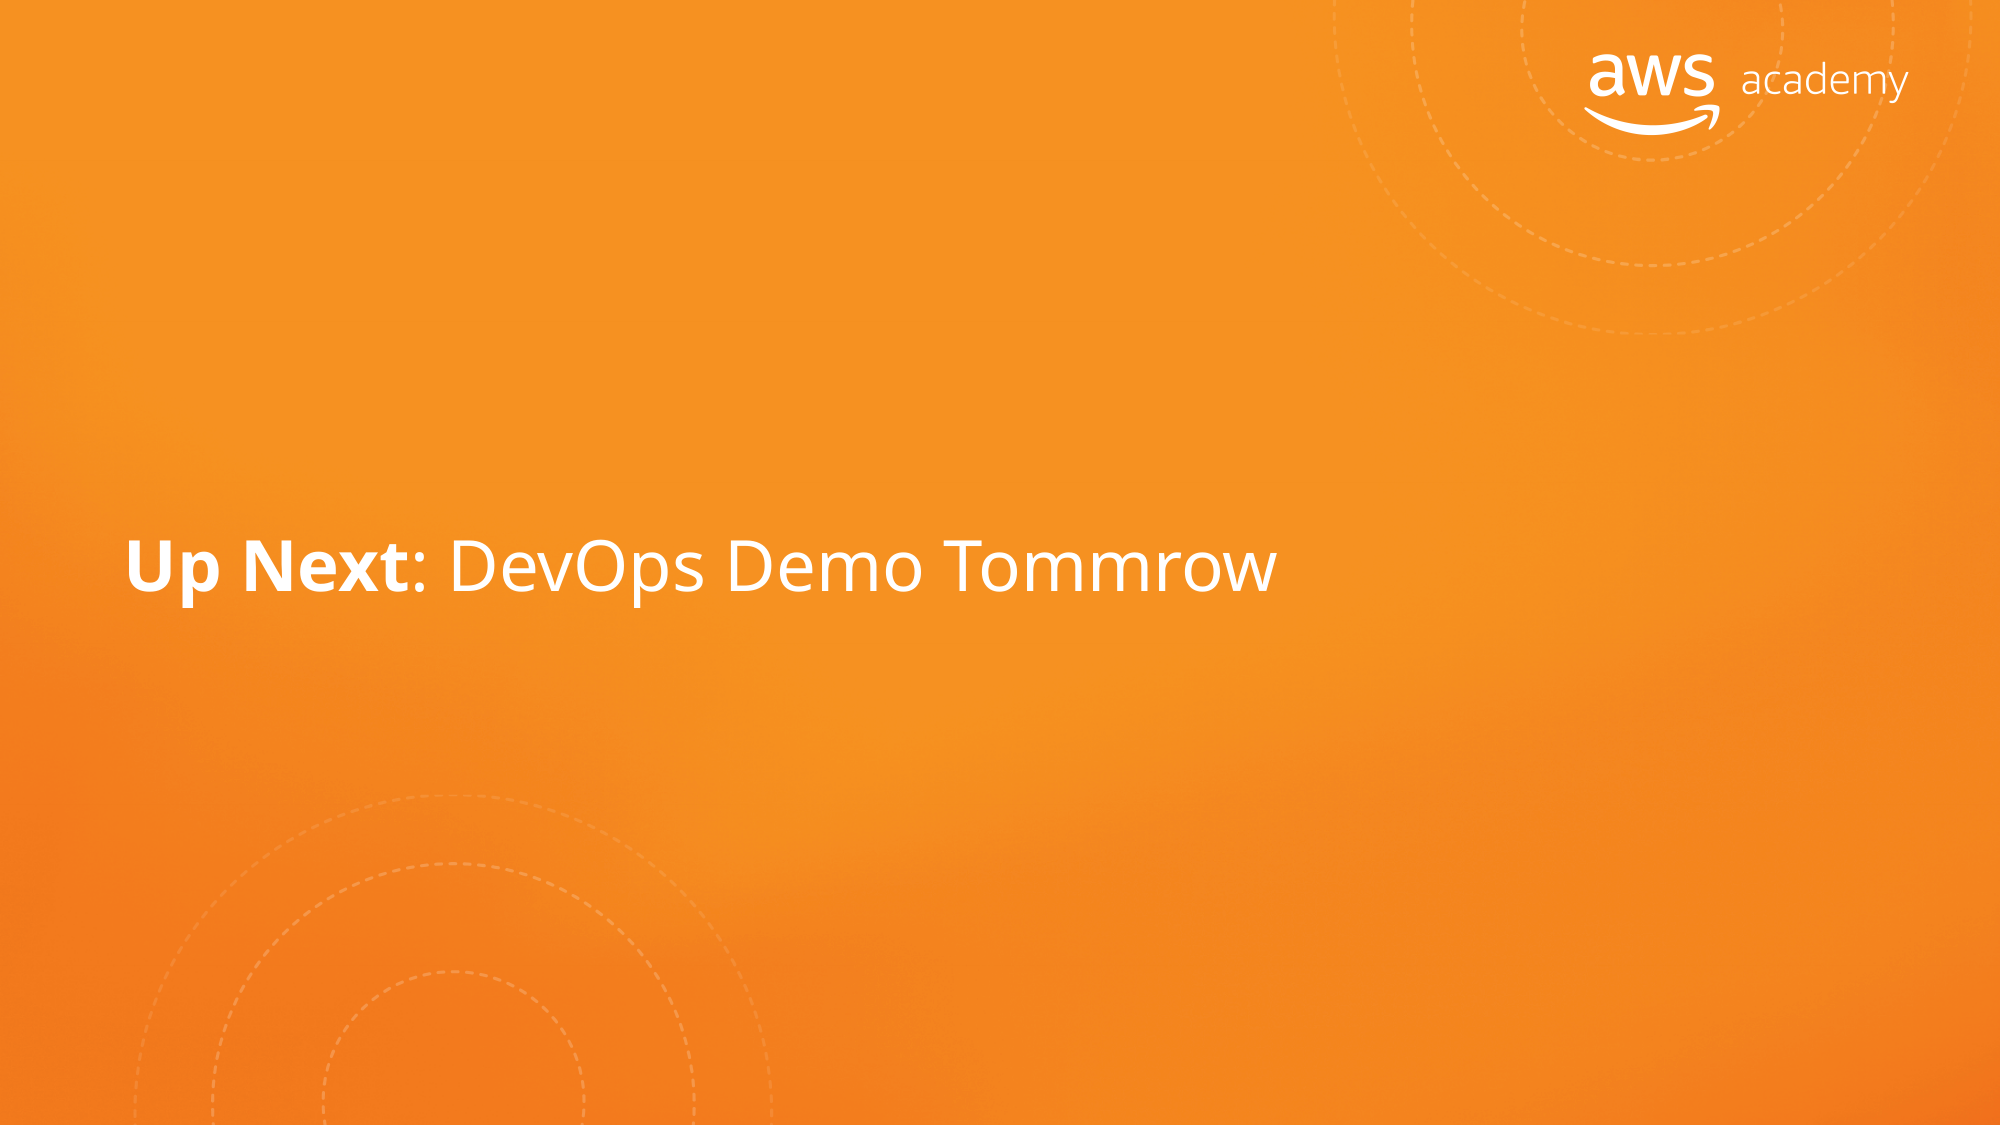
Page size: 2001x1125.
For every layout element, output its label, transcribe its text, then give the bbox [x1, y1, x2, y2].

title Up Next: DevOps Demo Tommrow [108, 545, 1933, 673]
picture [0, 0, 2000, 1125]
